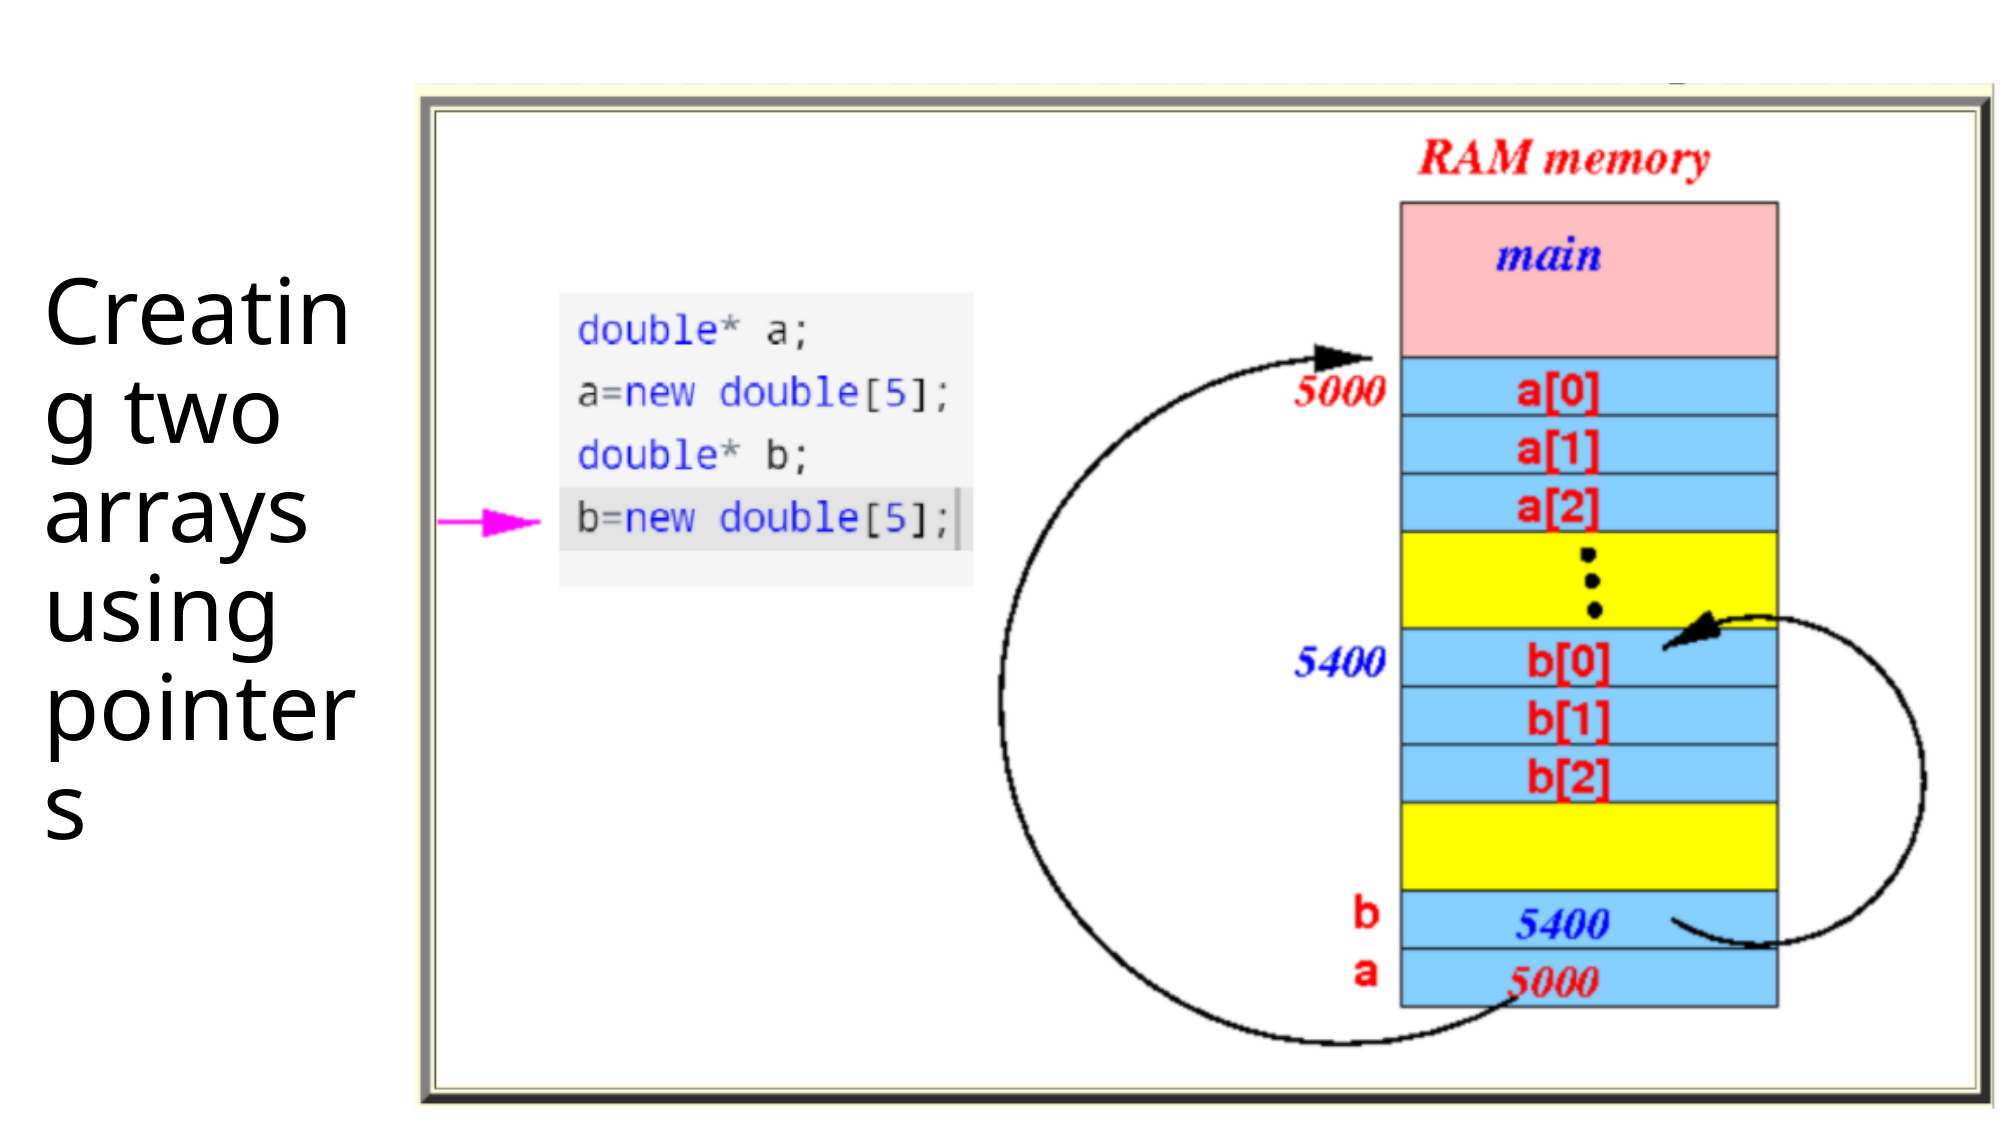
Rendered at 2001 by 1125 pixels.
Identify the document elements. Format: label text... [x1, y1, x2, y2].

title Creating two arrays using pointers [28, 118, 402, 1007]
picture [414, 83, 2000, 1110]
